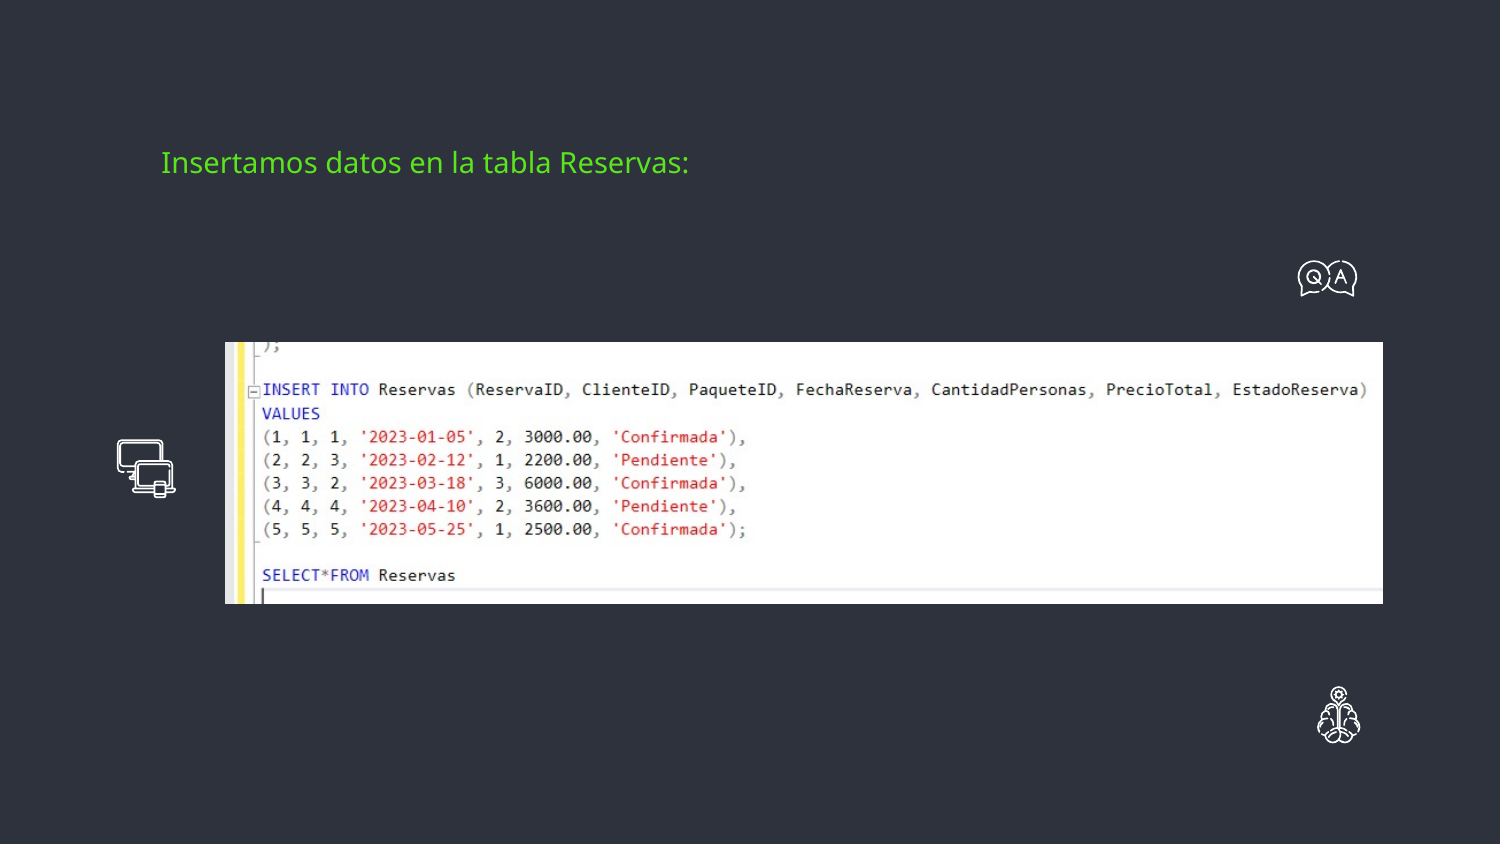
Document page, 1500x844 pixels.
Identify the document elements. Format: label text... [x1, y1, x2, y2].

text_box Insertamos datos en la tabla Reservas: [146, 128, 1411, 264]
text_box [116, 439, 177, 499]
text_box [1316, 685, 1361, 744]
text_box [1297, 260, 1358, 297]
picture [225, 342, 1384, 604]
